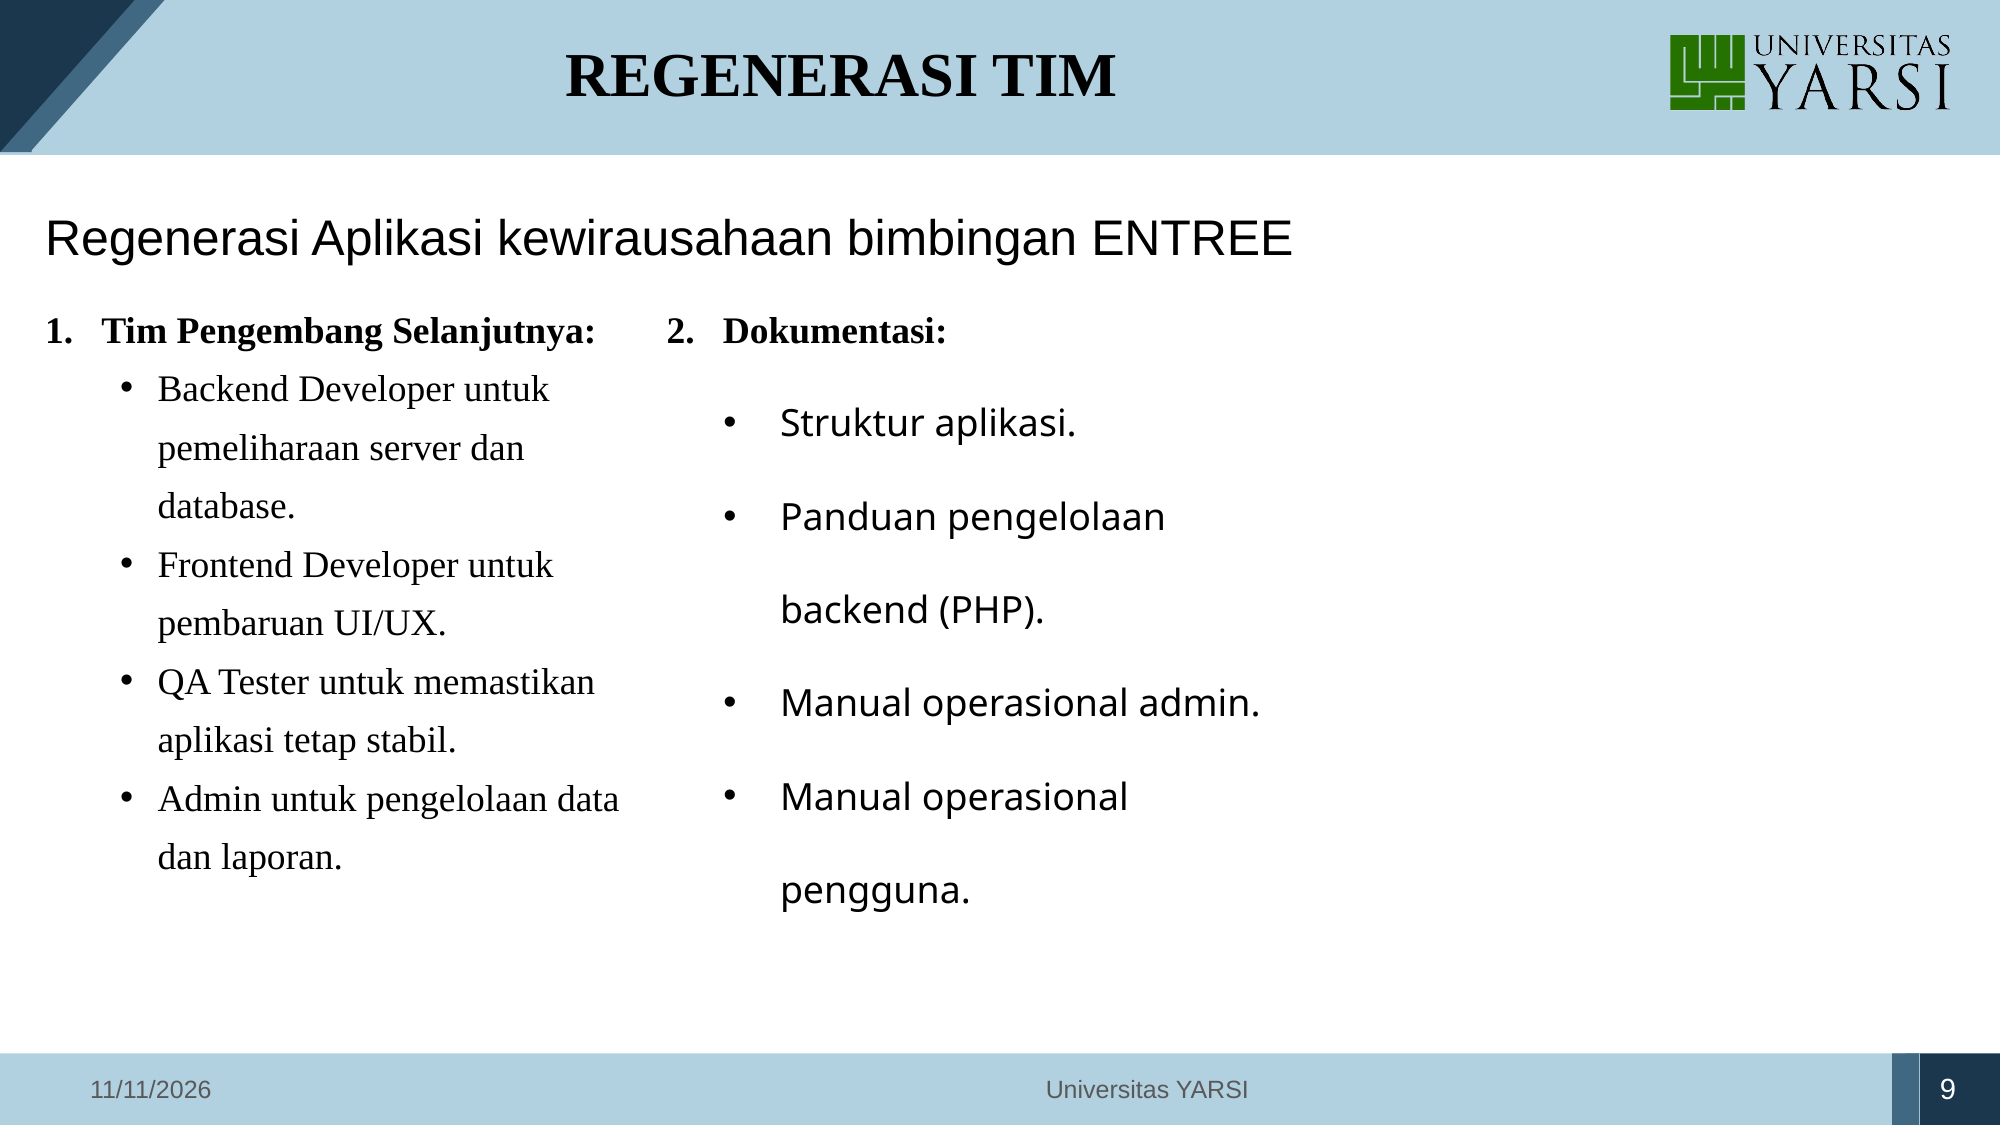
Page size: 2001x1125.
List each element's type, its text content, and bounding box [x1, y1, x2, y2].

list Regenerasi Aplikasi kewirausahaan bimbingan ENTREE [30, 179, 1935, 270]
slide_number 9 [1925, 1062, 2000, 1125]
footer Universitas YARSI [525, 1073, 1770, 1104]
title REGENERASI TIM [61, 16, 1622, 136]
picture [1669, 34, 1953, 111]
list Tim Pengembang Selanjutnya: Backend Developer untuk pemeliharaan server dan database. Frontend Developer untuk pembaruan UI/UX. QA Tester untuk memastikan aplikasi tetap stabil. Admin untuk pengelolaan data dan laporan. Dokumentasi: Struktur aplikasi. Panduan pengelolaan backend (PHP). Manual operasional admin. Manual operasional pengguna. [30, 285, 1925, 929]
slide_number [75, 1073, 450, 1104]
